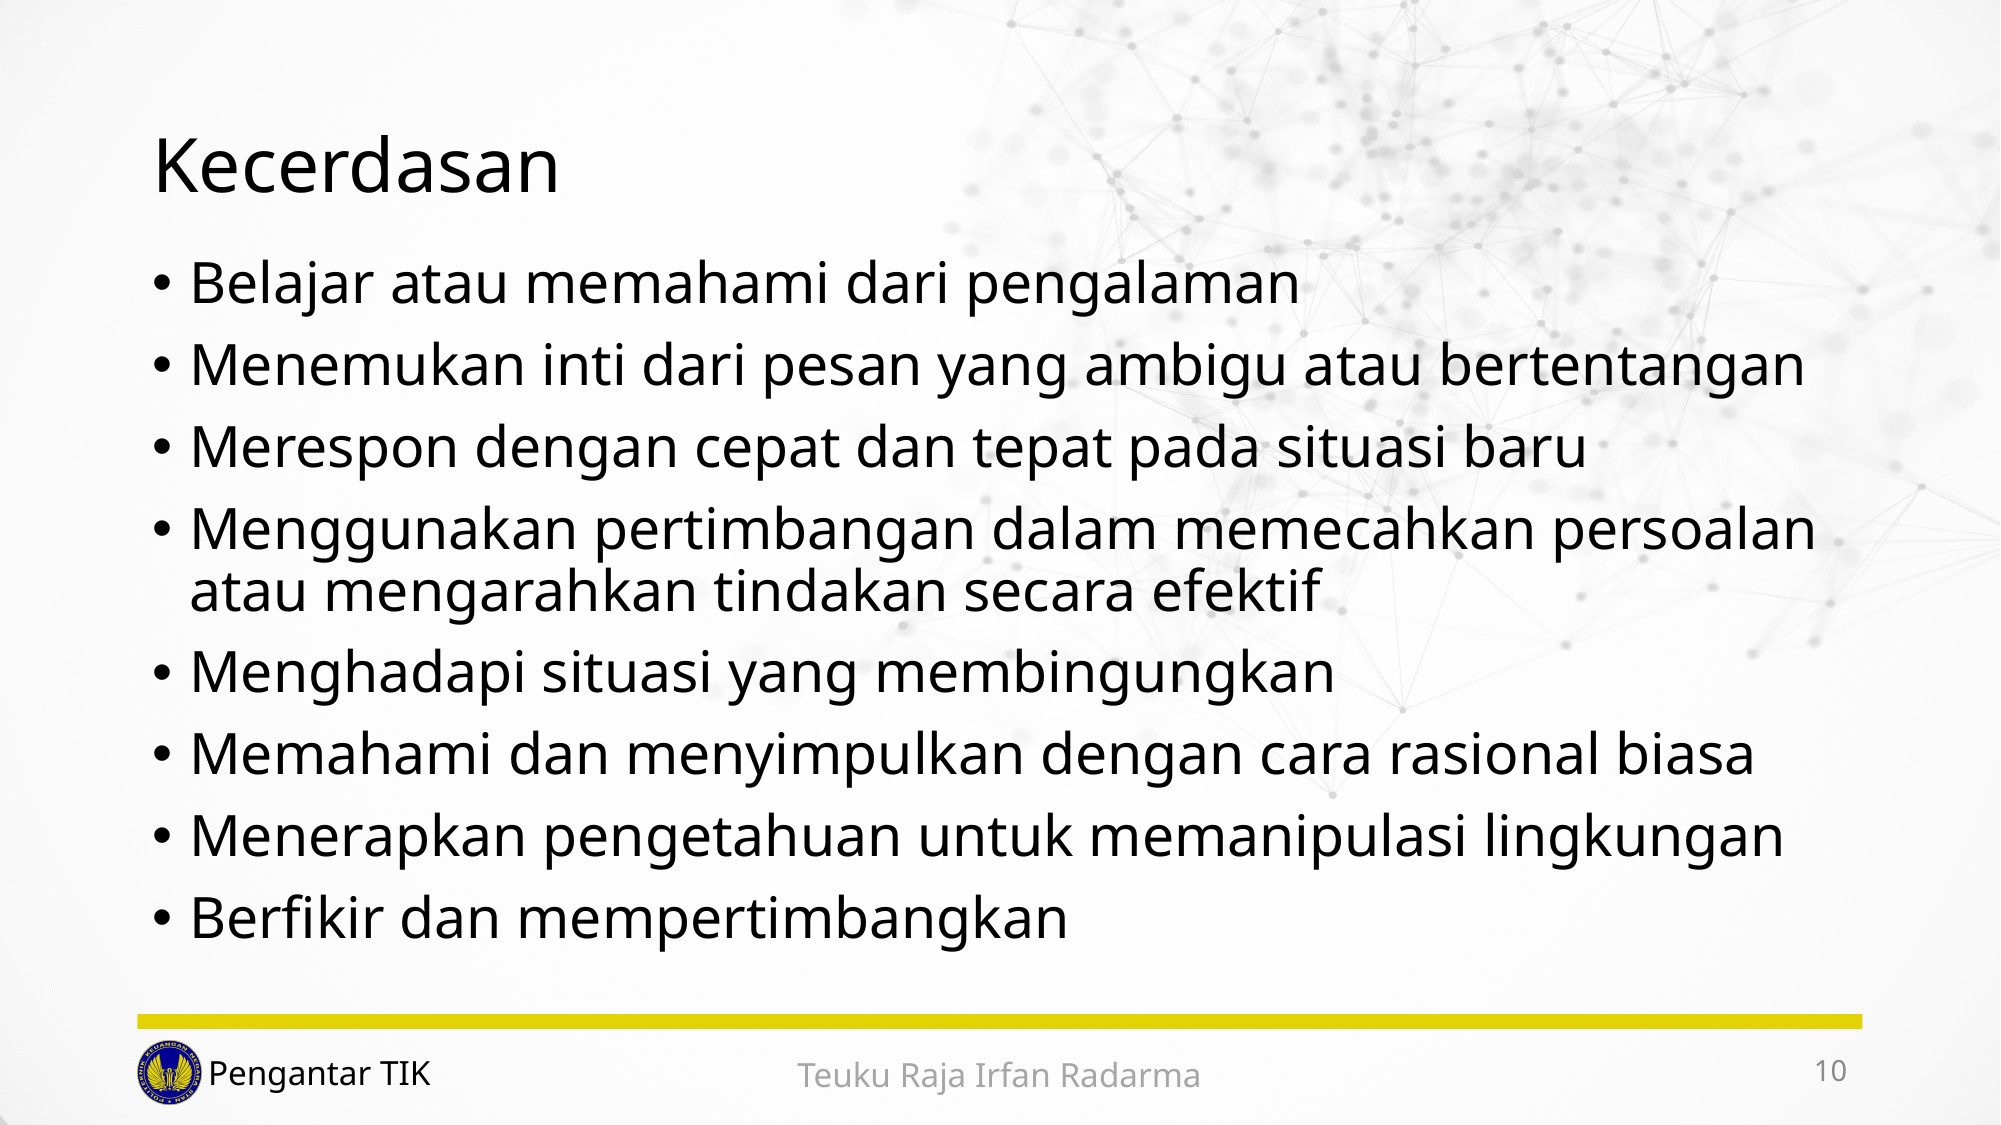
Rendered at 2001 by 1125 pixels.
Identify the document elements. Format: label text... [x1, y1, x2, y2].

title Kecerdasan [137, 59, 1863, 246]
list Belajar atau memahami dari pengalaman Menemukan inti dari pesan yang ambigu atau bertentangan Merespon dengan cepat dan tepat pada situasi baru Menggunakan pertimbangan dalam memecahkan persoalan atau mengarahkan tindakan secara efektif Menghadapi situasi yang membingungkan Memahami dan menyimpulkan dengan cara rasional biasa Menerapkan pengetahuan untuk memanipulasi lingkungan Berfikir dan mempertimbangkan [137, 246, 1863, 961]
slide_number 10 [1412, 1042, 1863, 1103]
picture [137, 1040, 202, 1105]
